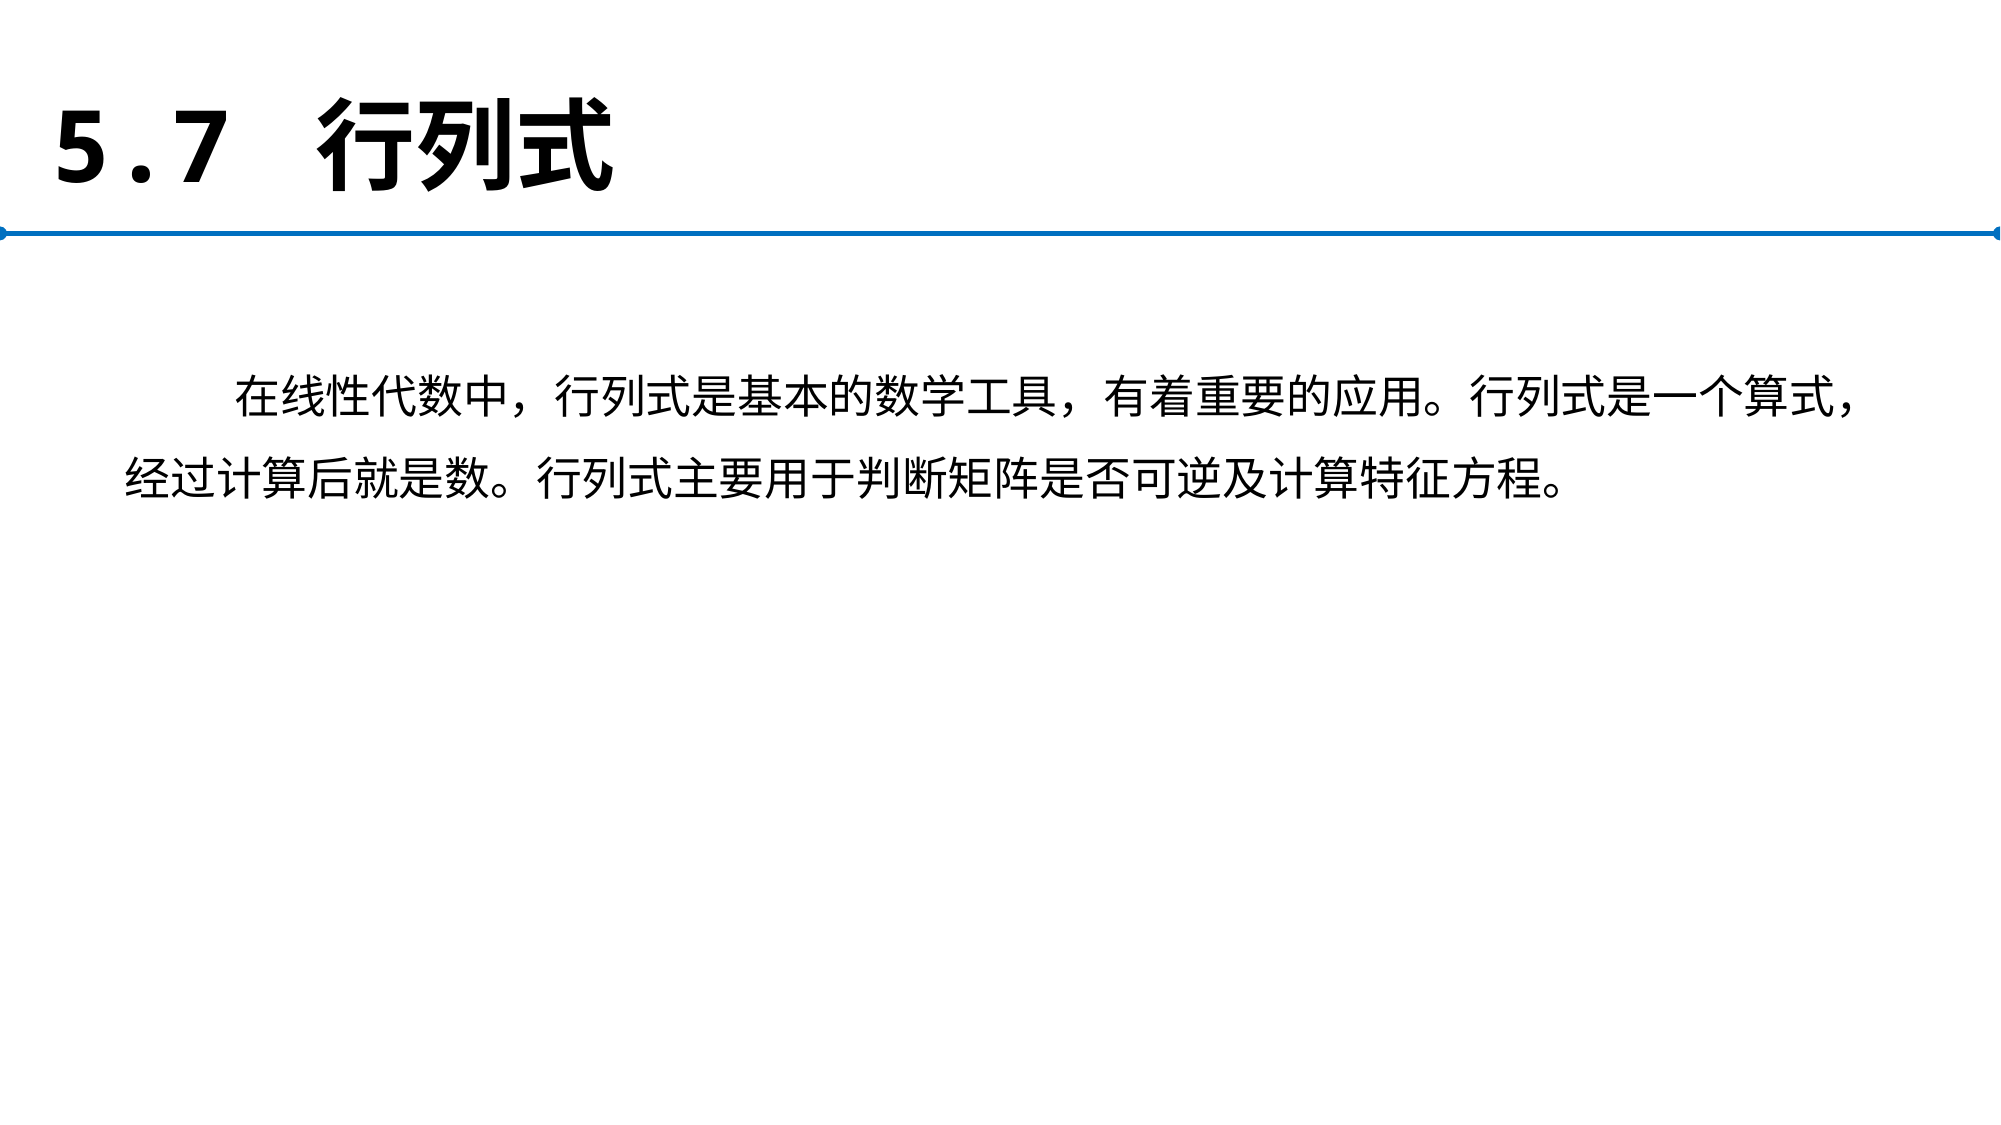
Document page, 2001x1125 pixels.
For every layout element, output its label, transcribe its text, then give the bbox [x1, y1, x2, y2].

title 5.7 行列式 [36, 41, 1863, 260]
text_box 在线性代数中，行列式是基本的数学工具，有着重要的应用。行列式是一个算式，经过计算后就是数。行列式主要用于判断矩阵是否可逆及计算特征方程。 [109, 332, 1863, 513]
